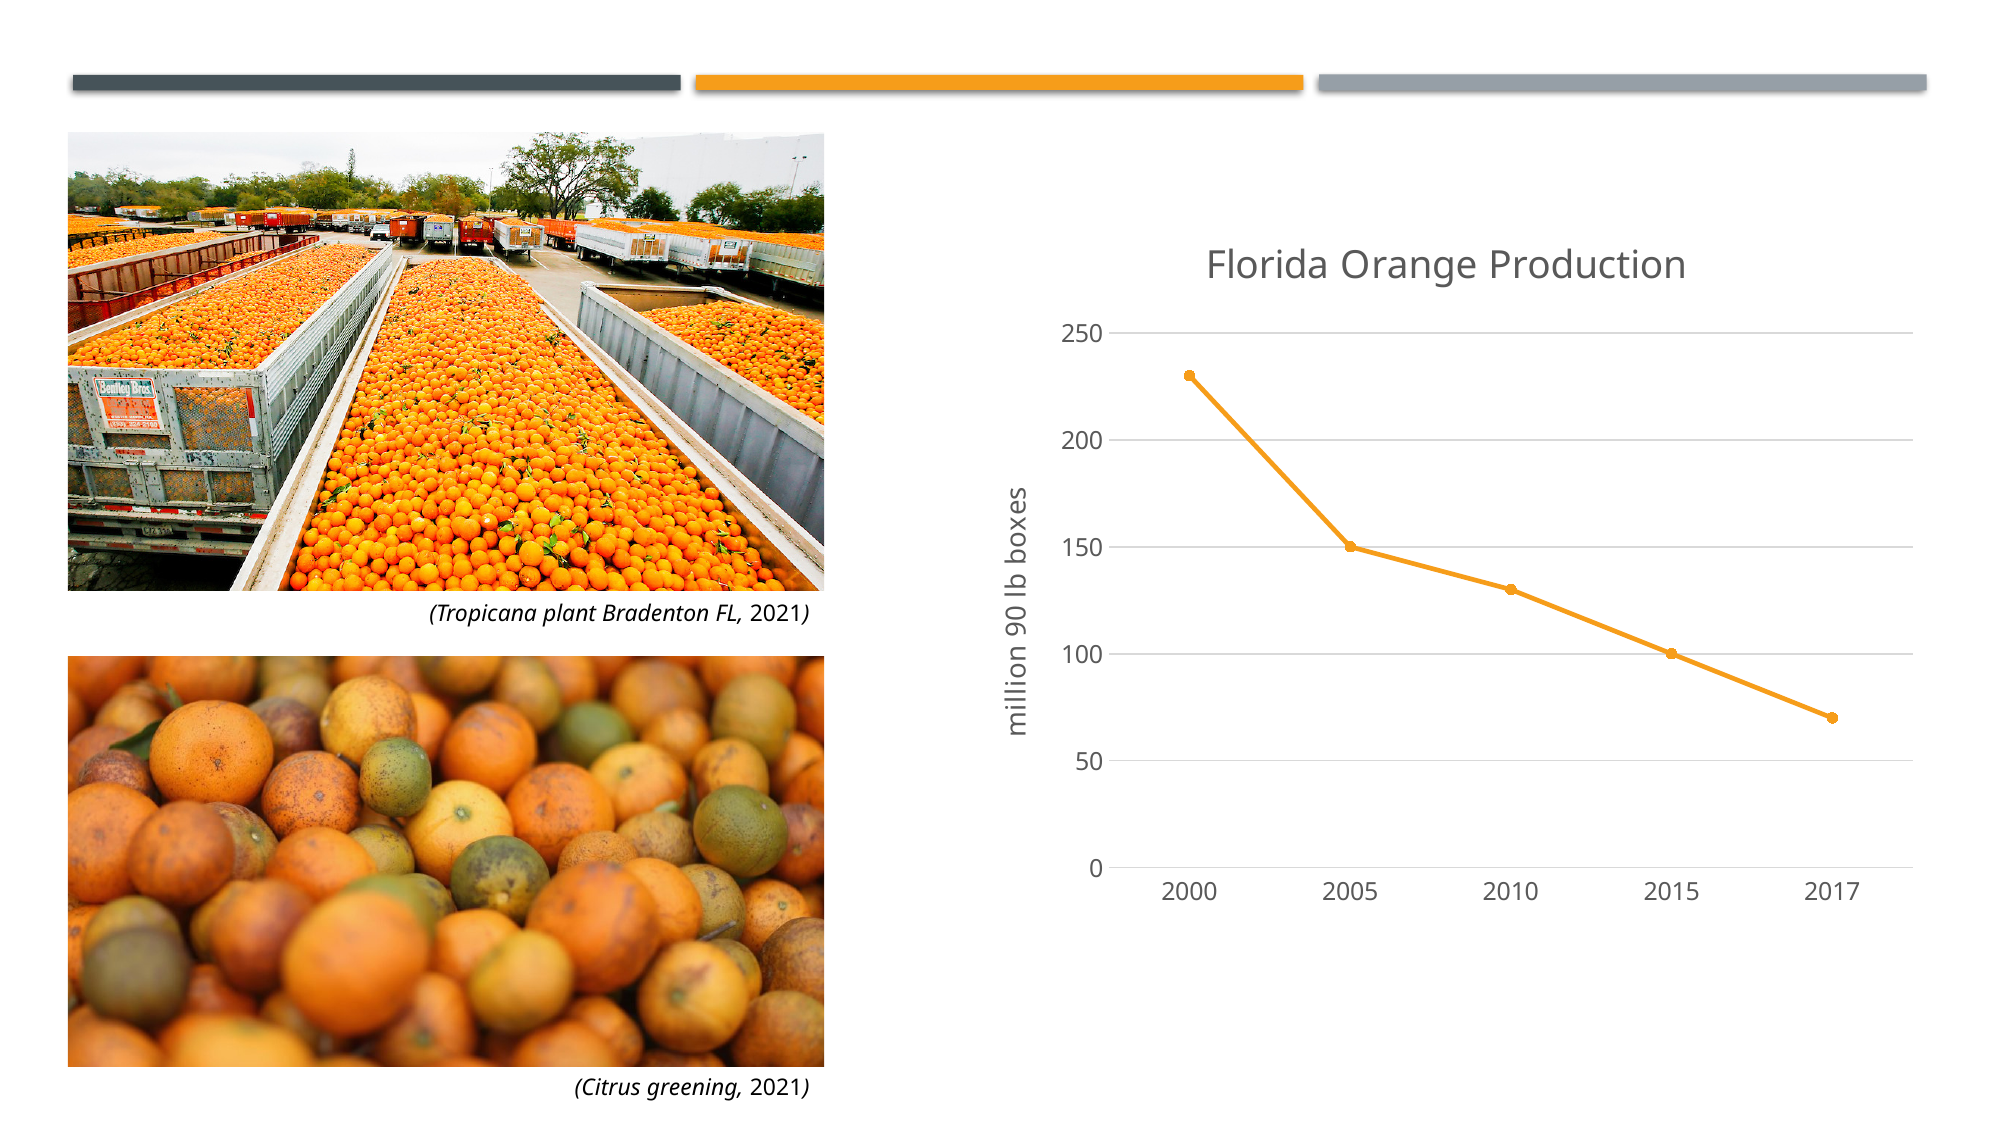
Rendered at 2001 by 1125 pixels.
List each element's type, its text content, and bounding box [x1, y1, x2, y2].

text_box (Tropicana plant Bradenton FL, 2021) [204, 601, 825, 634]
picture [67, 656, 825, 1067]
text_box (Citrus greening, 2021) [204, 1074, 825, 1108]
chart [960, 201, 1933, 923]
picture [67, 131, 825, 592]
